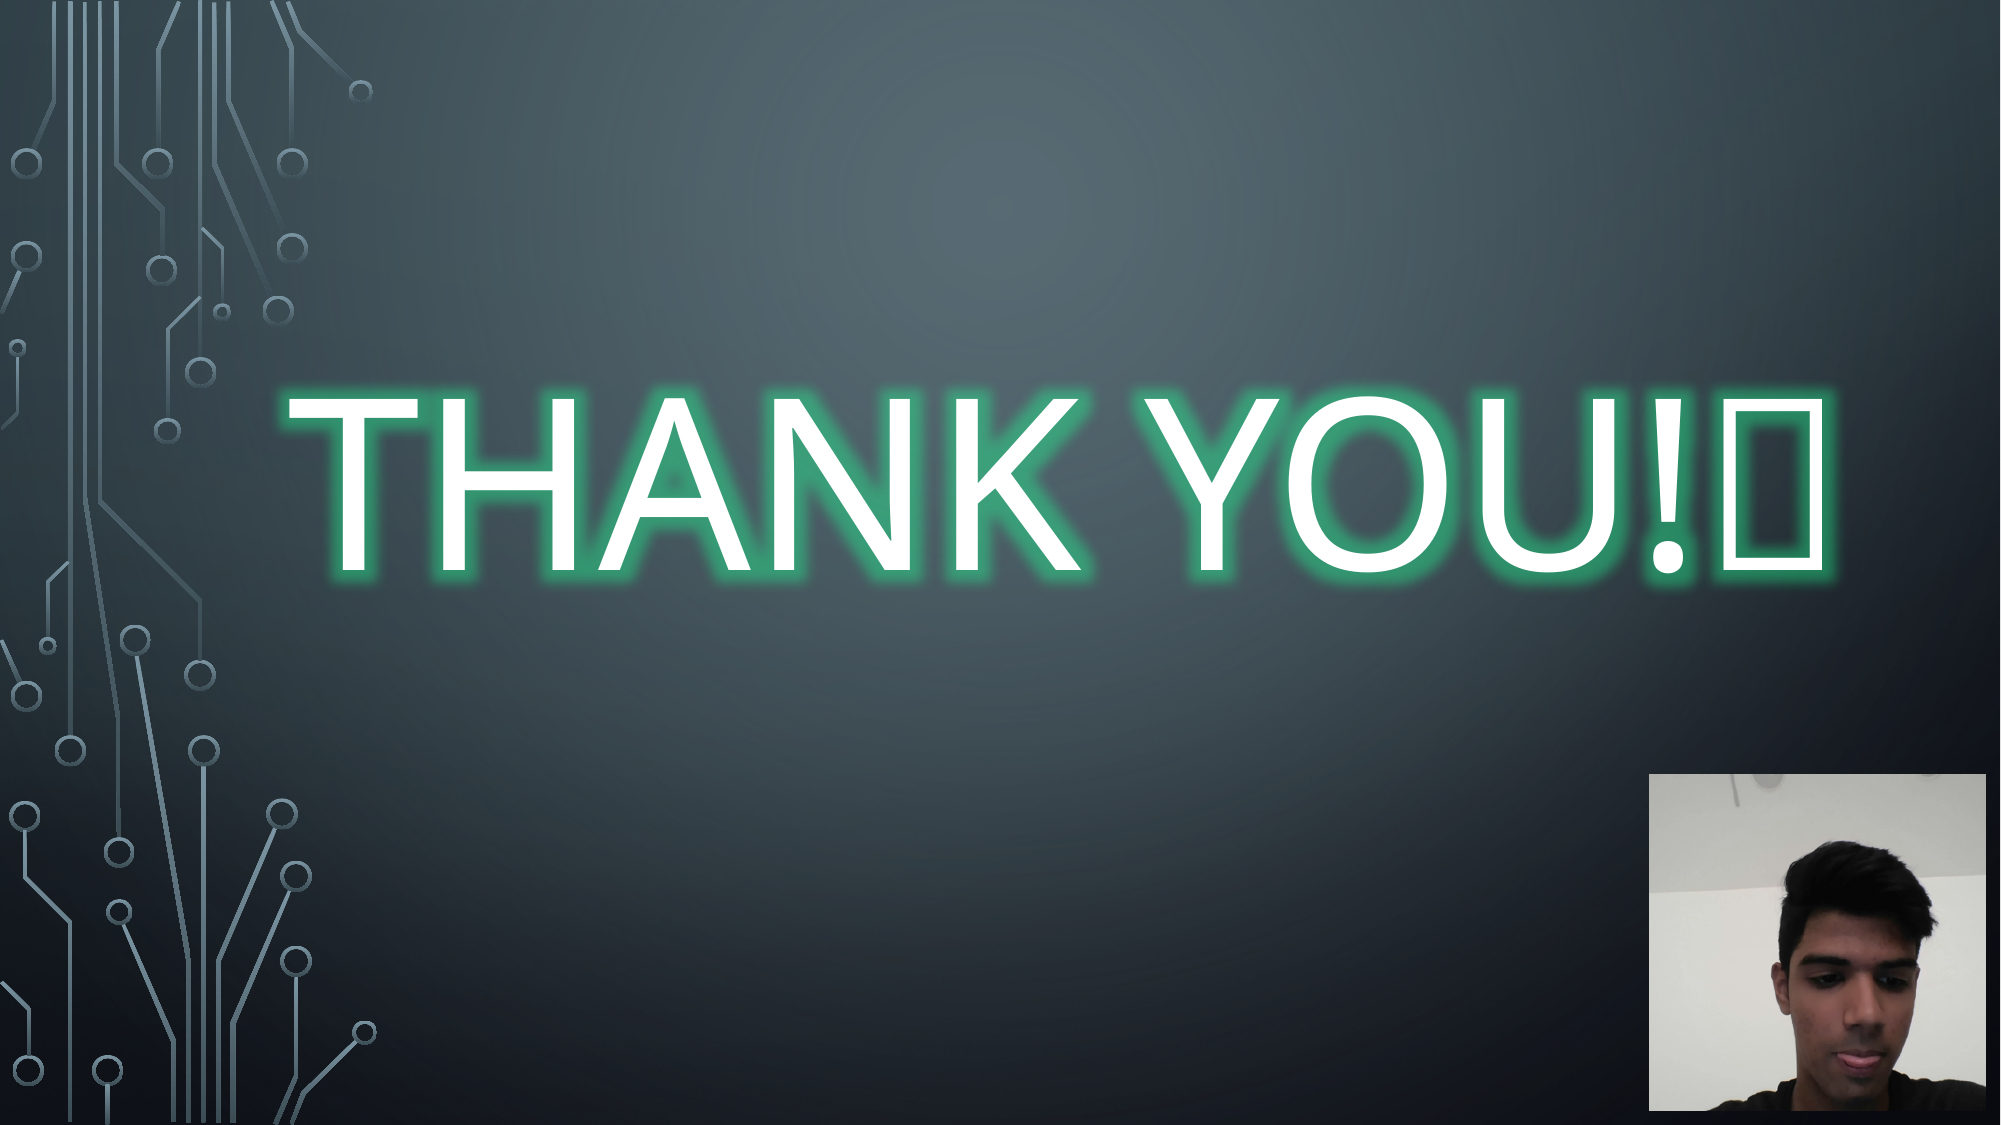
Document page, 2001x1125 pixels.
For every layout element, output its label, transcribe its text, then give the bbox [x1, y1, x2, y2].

text_box THANK YOU! [163, 323, 1970, 626]
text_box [1648, 773, 1987, 1112]
